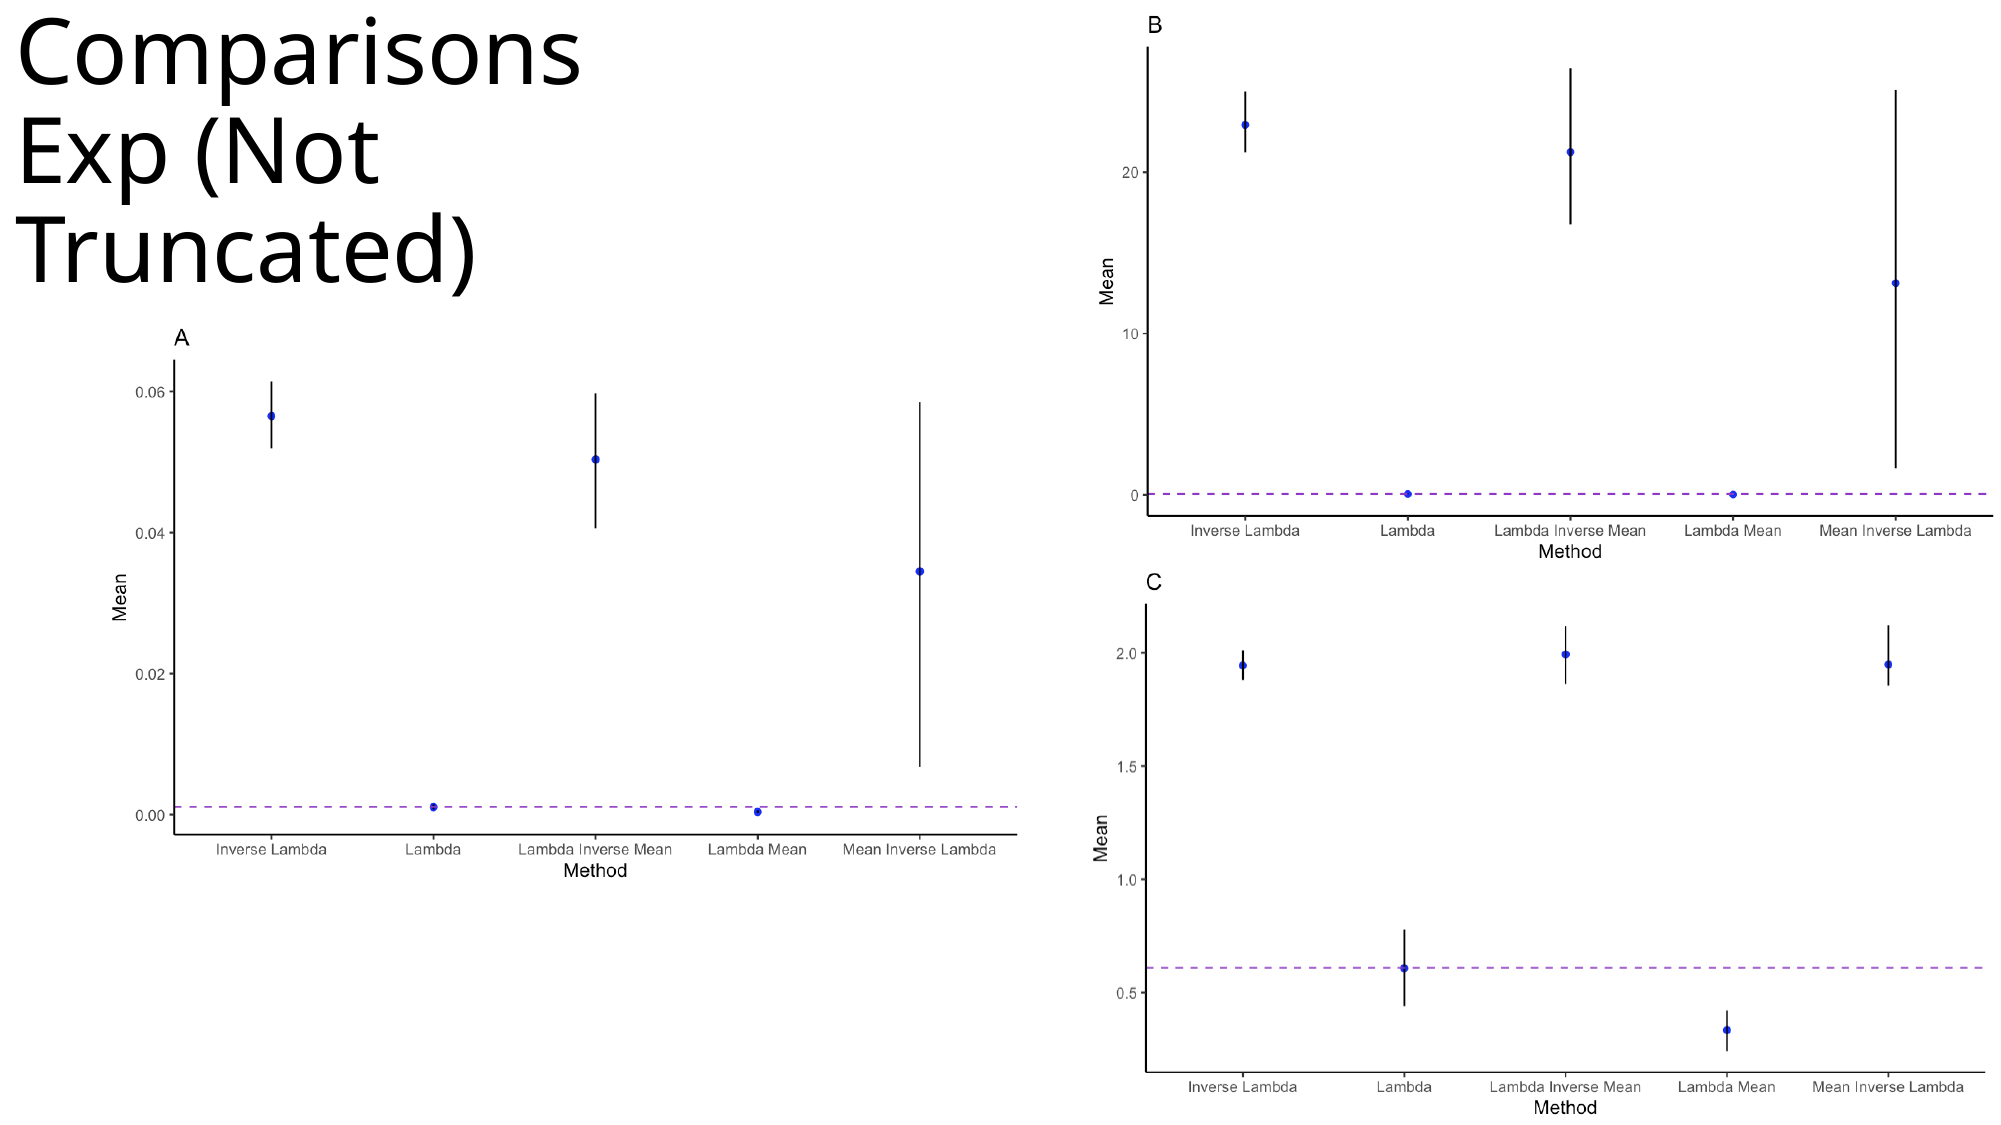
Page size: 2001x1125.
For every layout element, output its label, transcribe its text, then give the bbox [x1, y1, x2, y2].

picture [110, 327, 1042, 883]
picture [1088, 569, 2000, 1125]
picture [1097, 7, 2000, 563]
title Comparisons Exp (Not Truncated) [0, 45, 747, 263]
